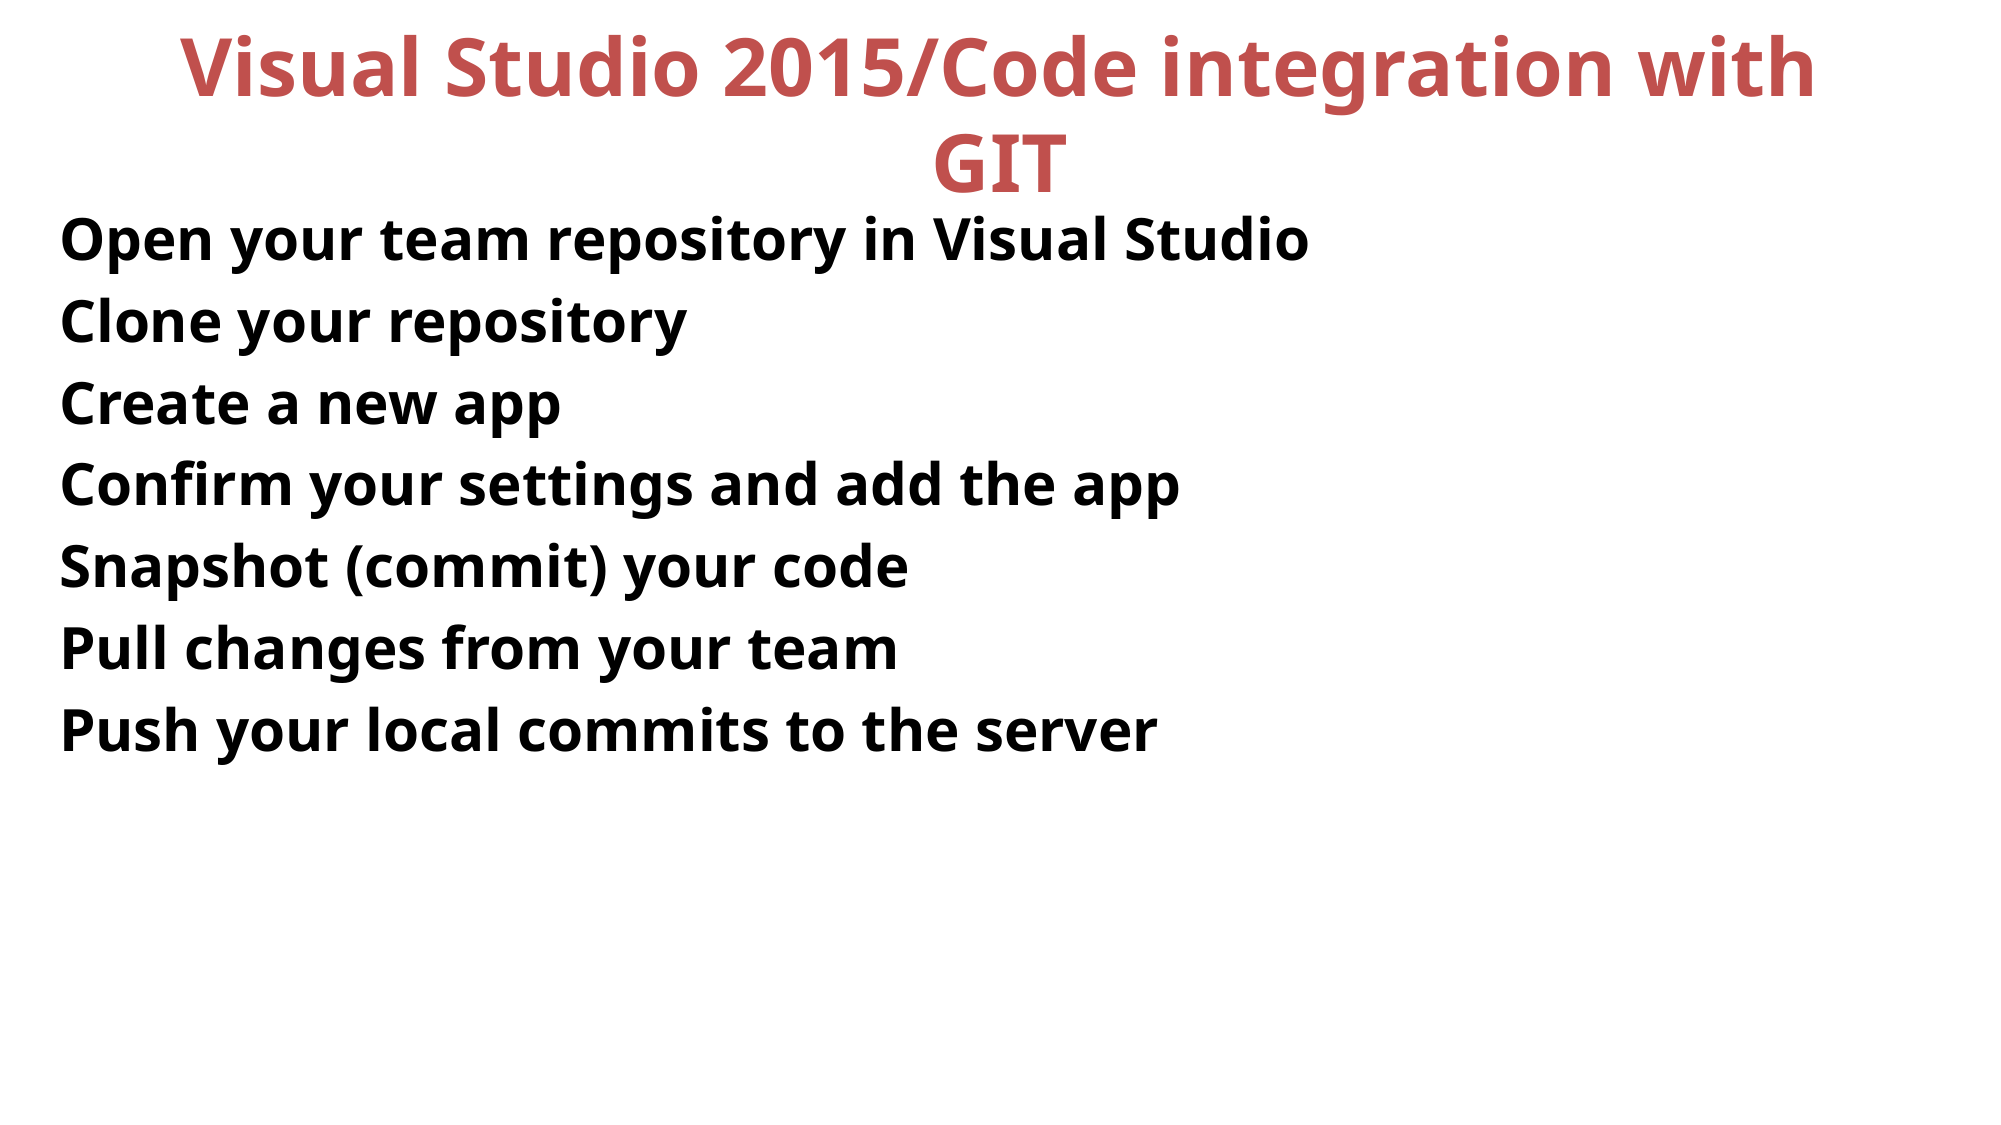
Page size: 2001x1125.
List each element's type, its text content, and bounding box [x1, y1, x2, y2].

title Visual Studio 2015/Code integration with GIT [99, 49, 1901, 176]
list Open your team repository in Visual Studio Clone your repository Create a new app Confirm your settings and add the app Snapshot (commit) your code Pull changes from your team Push your local commits to the server [43, 194, 1957, 522]
